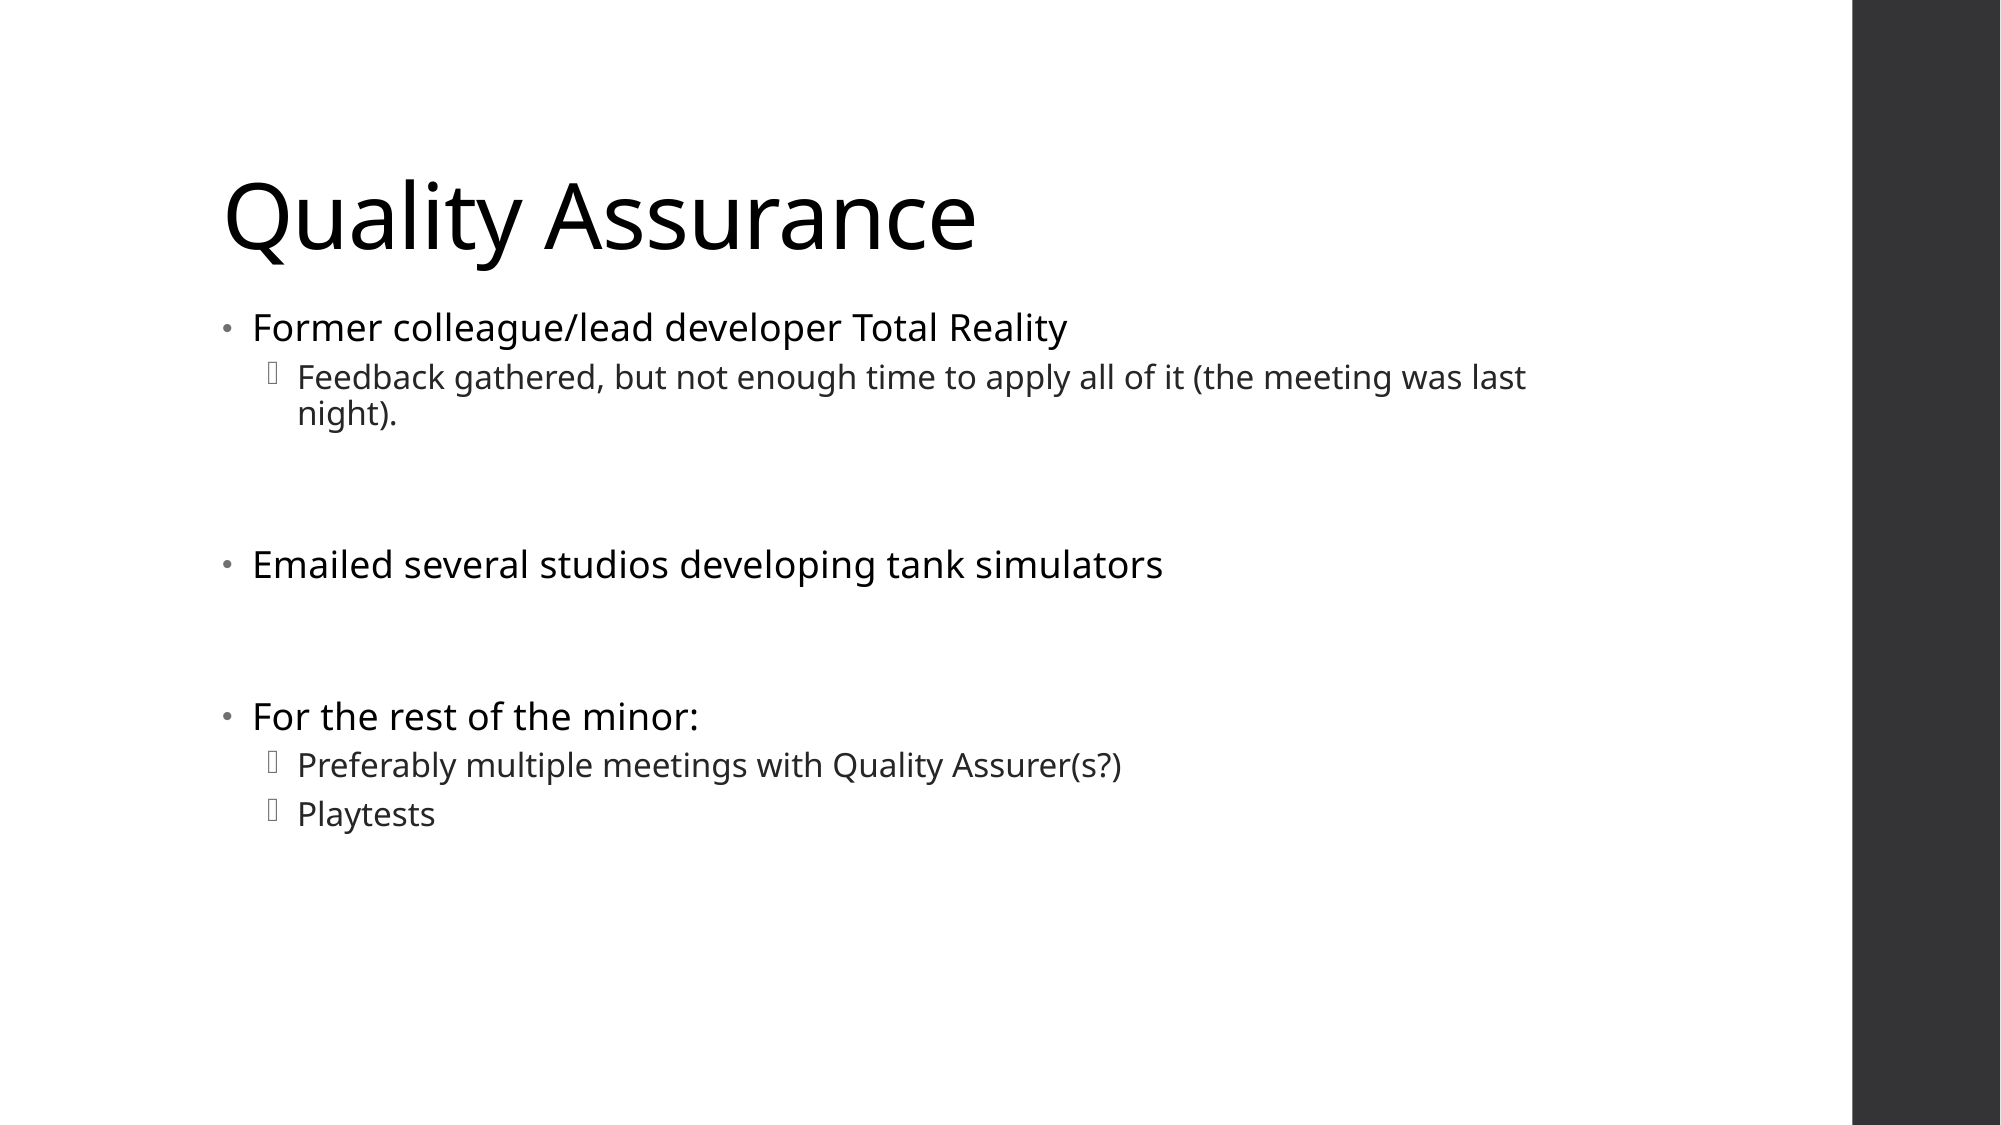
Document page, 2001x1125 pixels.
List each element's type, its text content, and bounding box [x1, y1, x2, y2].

title Quality Assurance [206, 60, 1797, 278]
list Former colleague/lead developer Total Reality Feedback gathered, but not enough time to apply all of it (the meeting was last night). Emailed several studios developing tank simulators For the rest of the minor: Preferably multiple meetings with Quality Assurer(s?) Playtests [206, 299, 1617, 1014]
